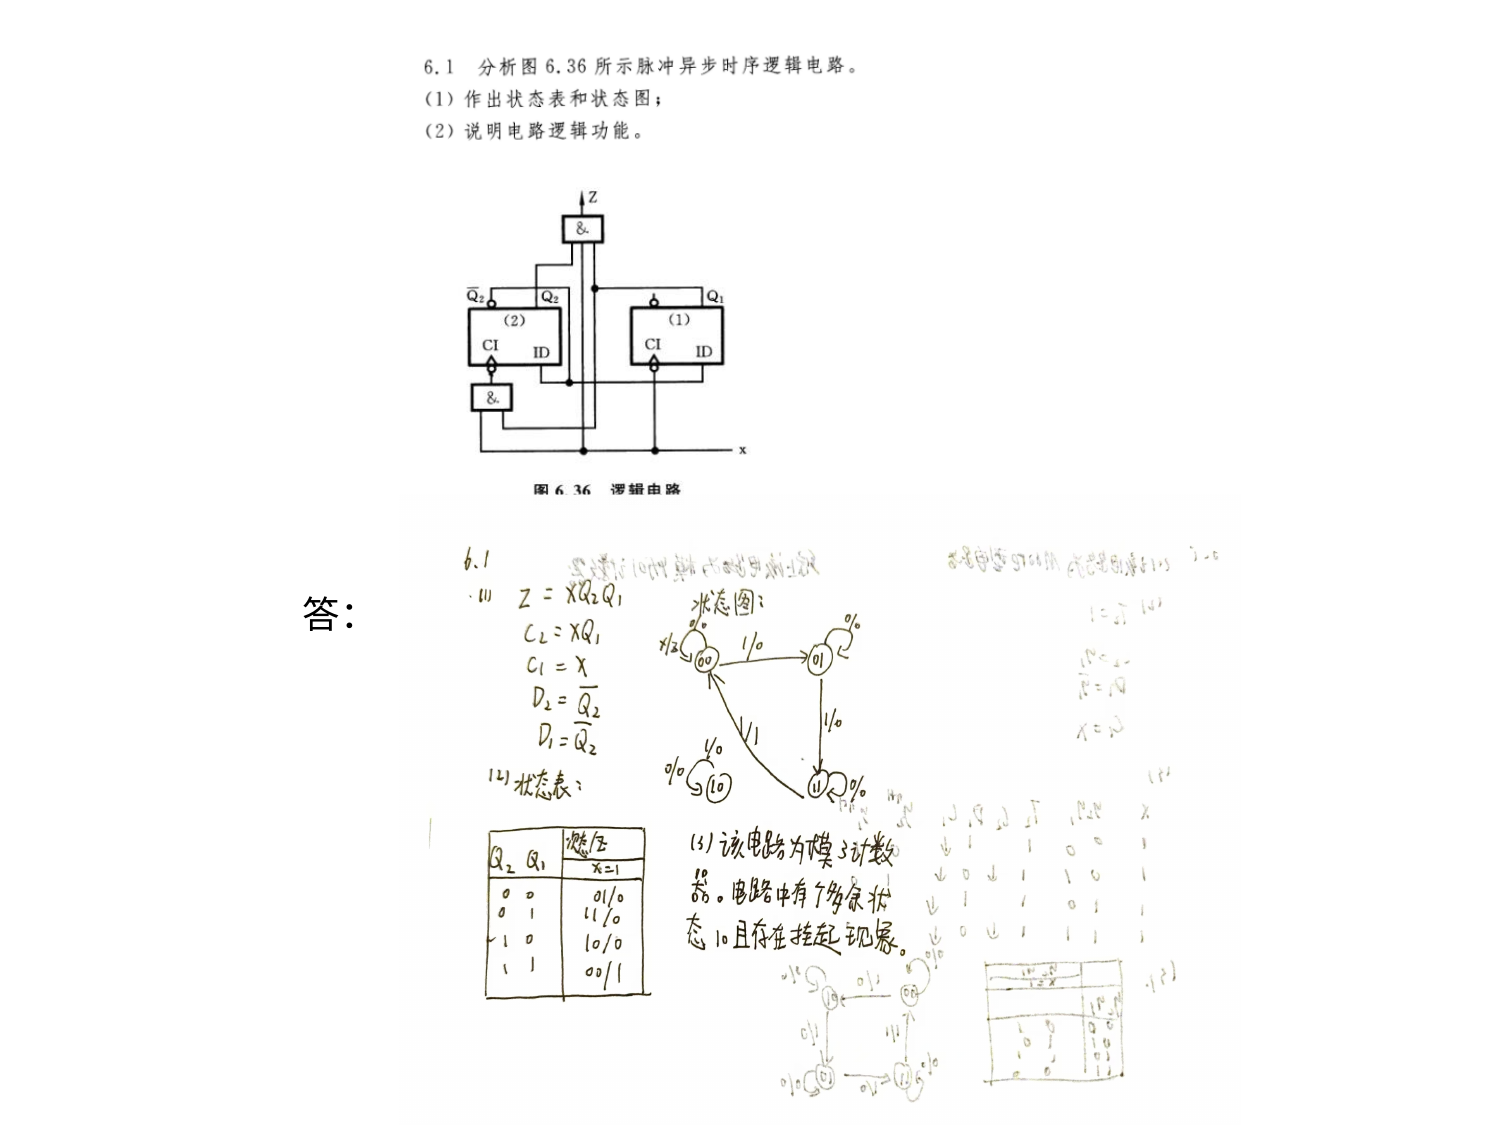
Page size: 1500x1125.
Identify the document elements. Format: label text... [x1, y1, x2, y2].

text_box 答： [287, 584, 399, 644]
picture [399, 49, 889, 146]
picture [401, 187, 1241, 1125]
